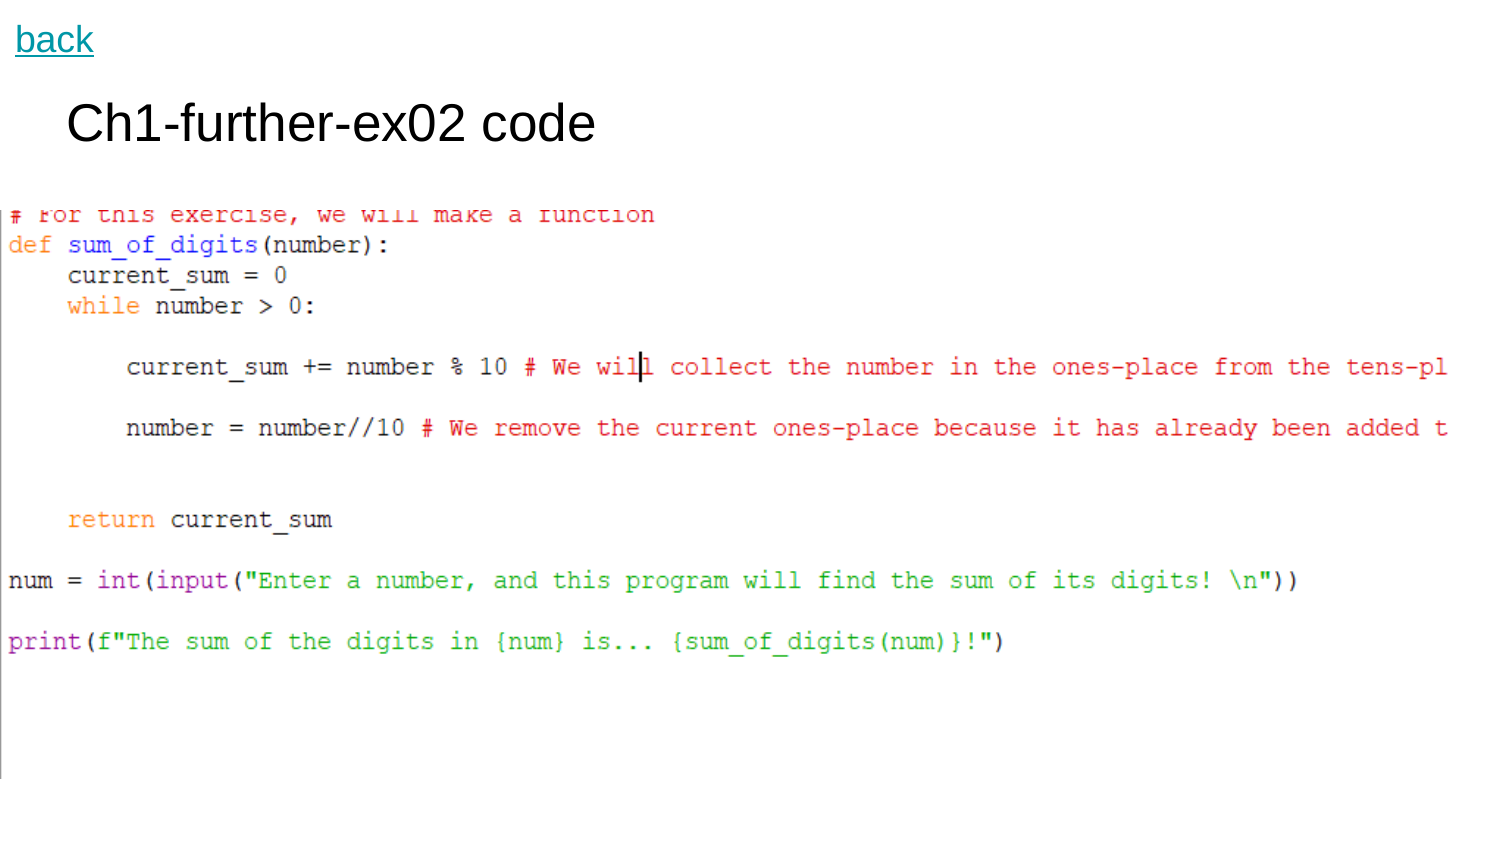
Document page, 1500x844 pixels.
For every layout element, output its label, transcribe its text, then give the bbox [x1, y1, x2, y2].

title Ch1-further-ex02 code [51, 72, 1449, 167]
text_box back [0, 0, 493, 75]
picture [0, 210, 1450, 779]
